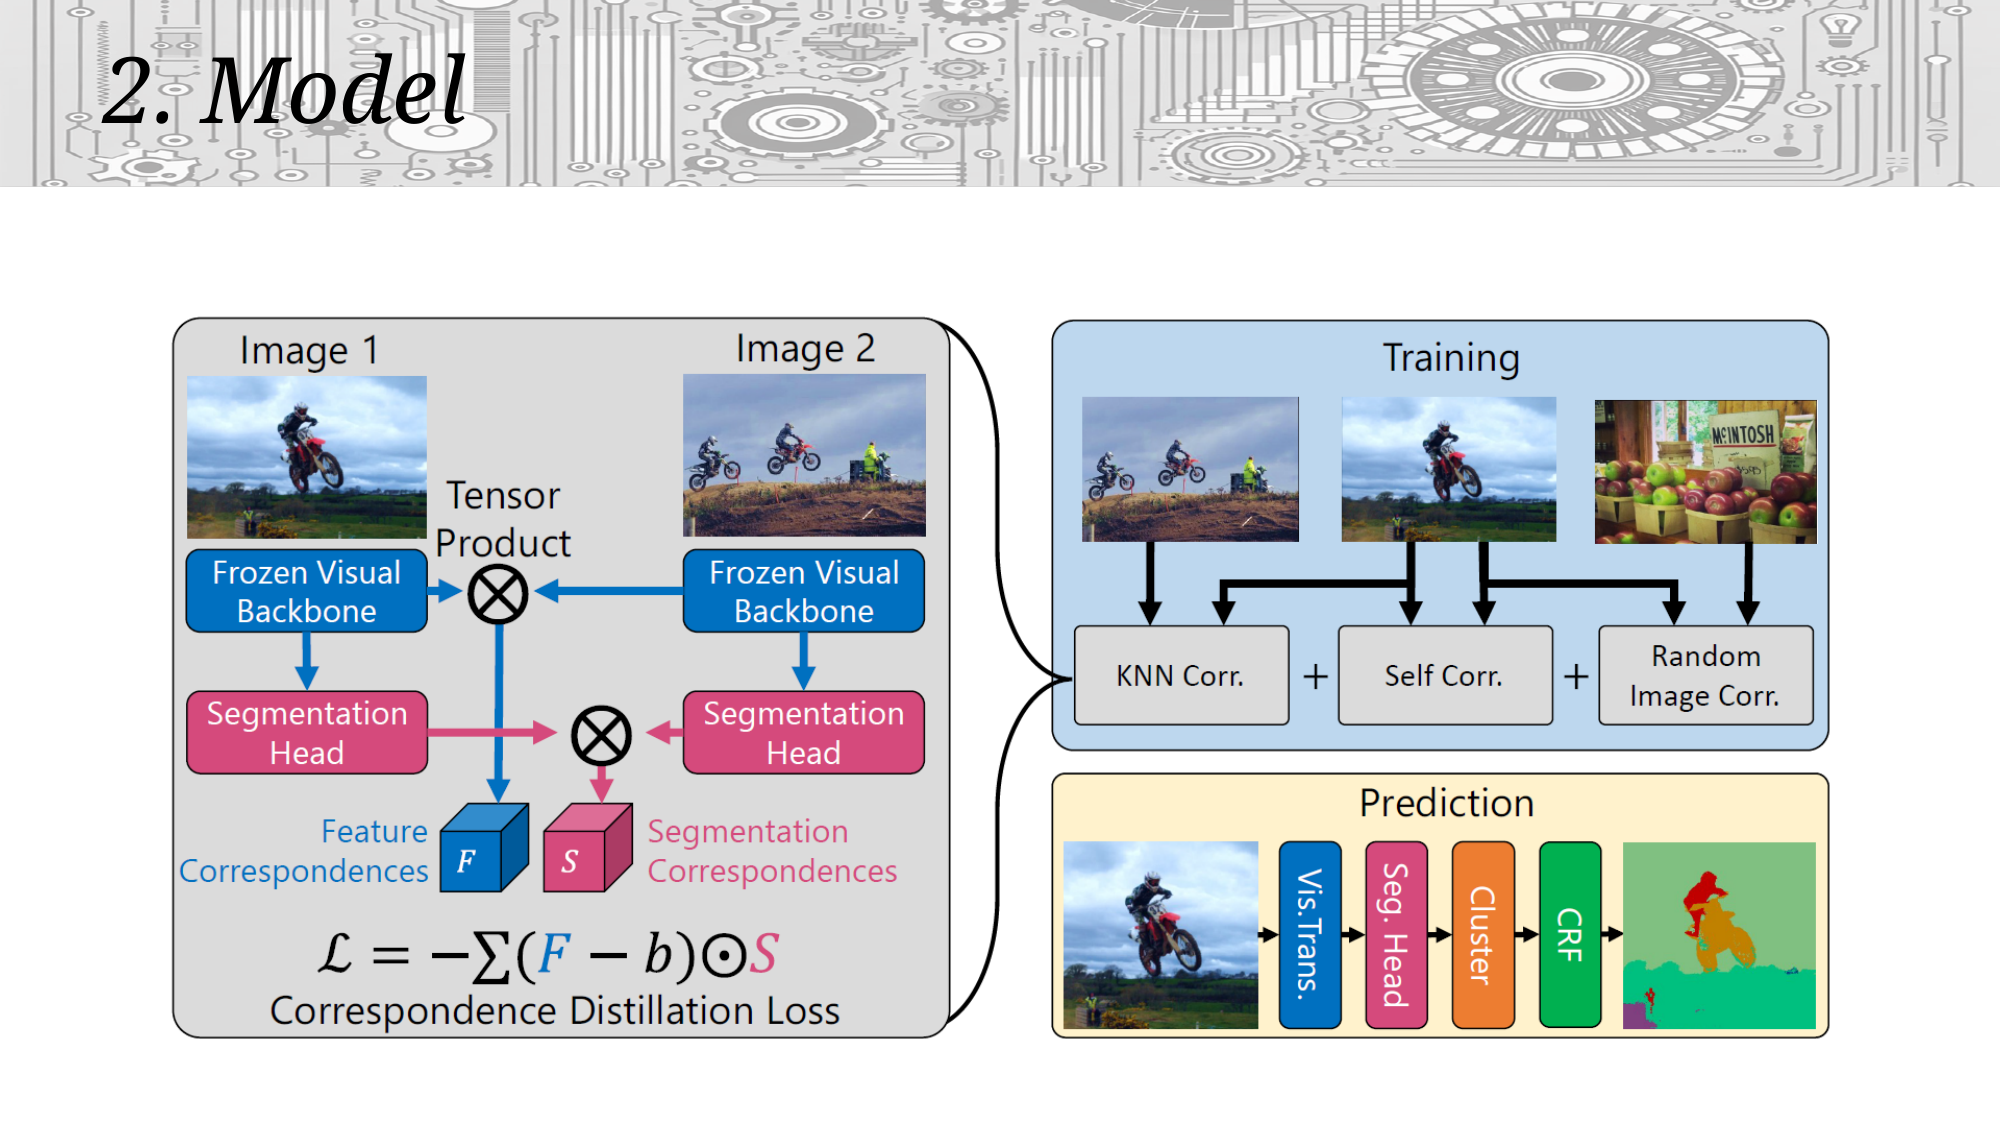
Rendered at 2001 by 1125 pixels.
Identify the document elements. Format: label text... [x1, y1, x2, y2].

text_box [1814, 0, 2000, 188]
picture [157, 304, 1843, 1050]
text_box [0, 0, 88, 188]
text_box 2. Model [88, 0, 1814, 188]
